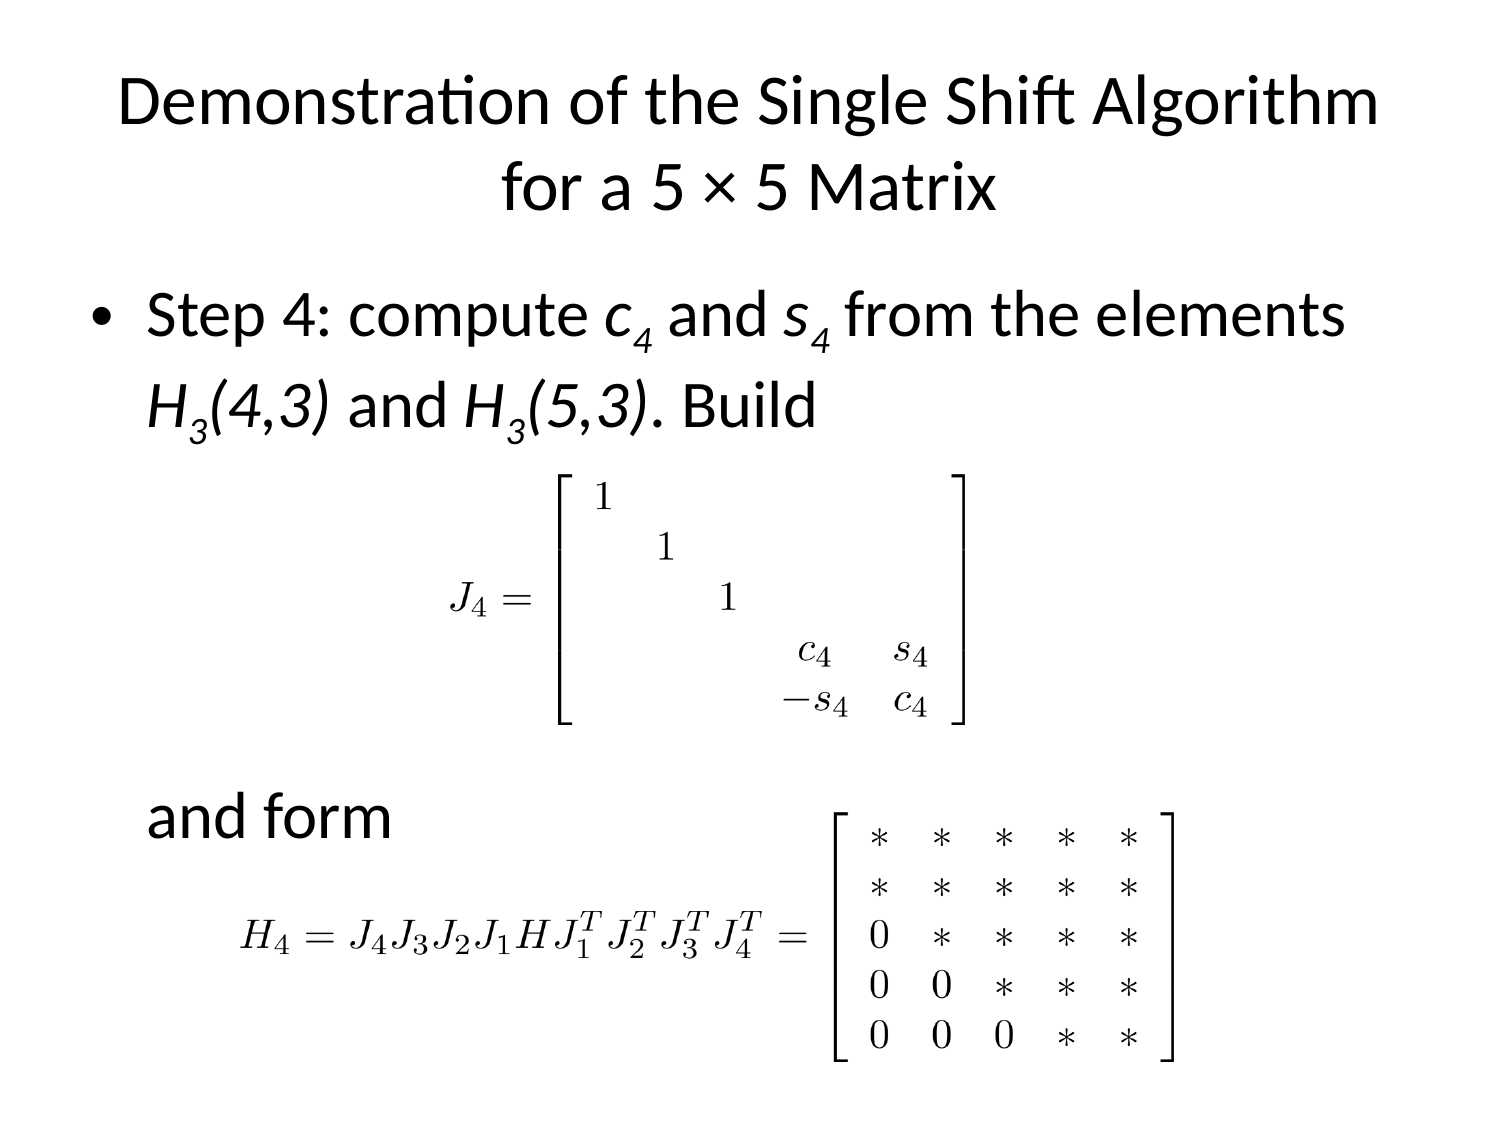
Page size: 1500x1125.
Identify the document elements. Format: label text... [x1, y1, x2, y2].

picture [449, 474, 965, 725]
title Demonstration of the Single Shift Algorithm for a 5 × 5 Matrix [75, 45, 1425, 233]
picture [240, 811, 1174, 1062]
list Step 4: compute c4 and s4 from the elements H3(4,3) and H3(5,3). Build and form [75, 262, 1425, 1005]
